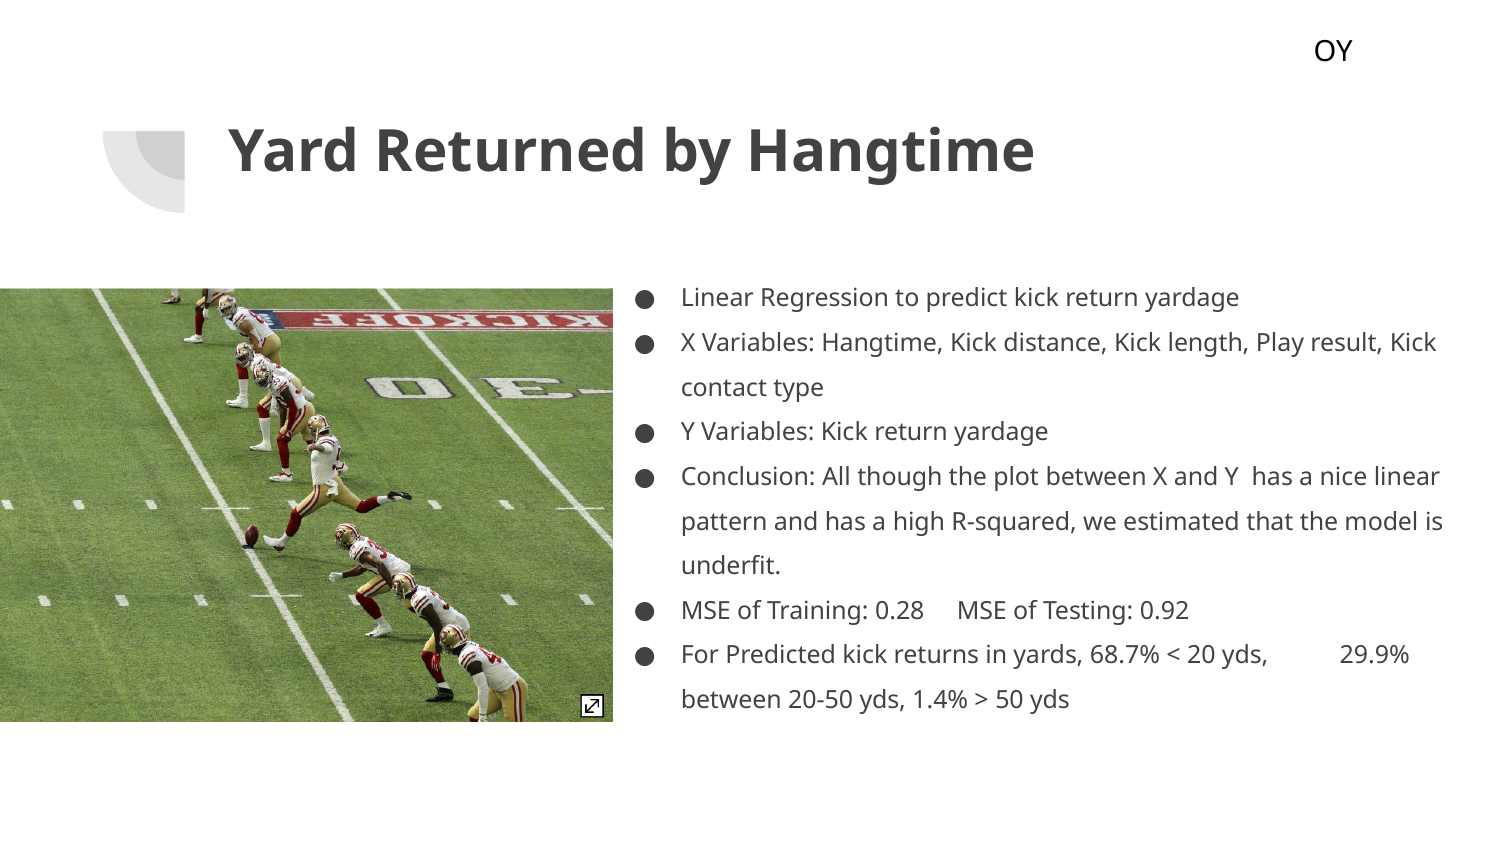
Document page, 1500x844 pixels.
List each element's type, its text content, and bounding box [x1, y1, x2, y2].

list Linear Regression to predict kick return yardage X Variables: Hangtime, Kick distance, Kick length, Play result, Kick contact type Y Variables: Kick return yardage Conclusion: All though the plot between X and Y has a nice linear pattern and has a high R-squared, we estimated that the model is underfit. MSE of Training: 0.28 MSE of Testing: 0.92 For Predicted kick returns in yards, 68.7% < 20 yds, 29.9% between 20-50 yds, 1.4% > 50 yds [596, 252, 1473, 731]
title Yard Returned by Hangtime [213, 98, 1368, 263]
text_box OY [1298, 17, 1481, 83]
picture [0, 286, 613, 723]
